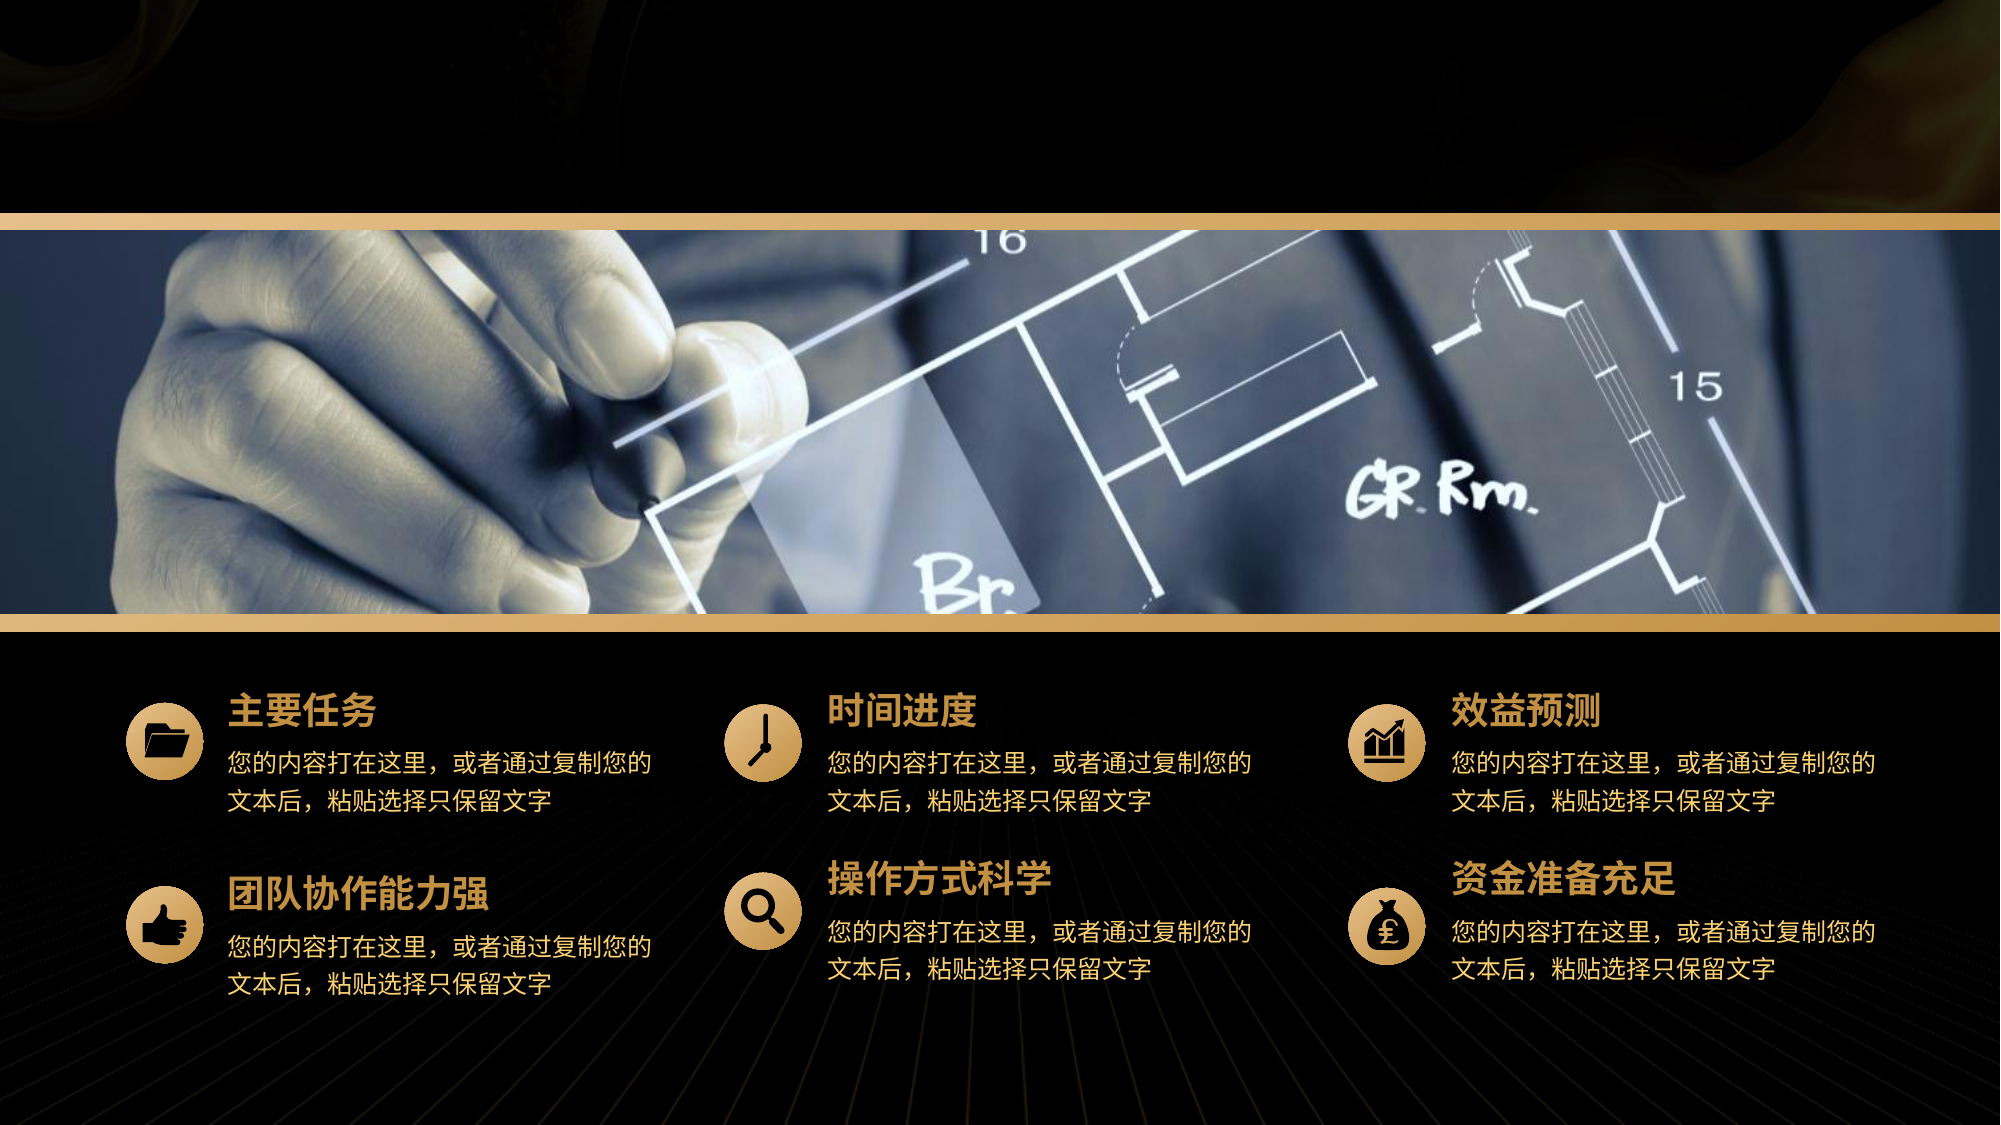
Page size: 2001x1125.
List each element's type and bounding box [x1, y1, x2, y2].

picture [0, 633, 2000, 1125]
text_box [212, 679, 672, 824]
text_box [1436, 847, 1896, 993]
text_box [724, 704, 802, 782]
text_box [126, 886, 204, 964]
text_box [0, 213, 2000, 230]
text_box [724, 872, 802, 950]
text_box [212, 862, 672, 1008]
text_box [1348, 887, 1426, 965]
text_box [813, 847, 1272, 993]
text_box [1436, 679, 1896, 824]
text_box [813, 679, 1272, 824]
picture [0, 0, 2000, 213]
picture [0, 230, 2000, 614]
text_box [1348, 704, 1426, 782]
text_box [0, 614, 2000, 633]
text_box [126, 702, 204, 780]
